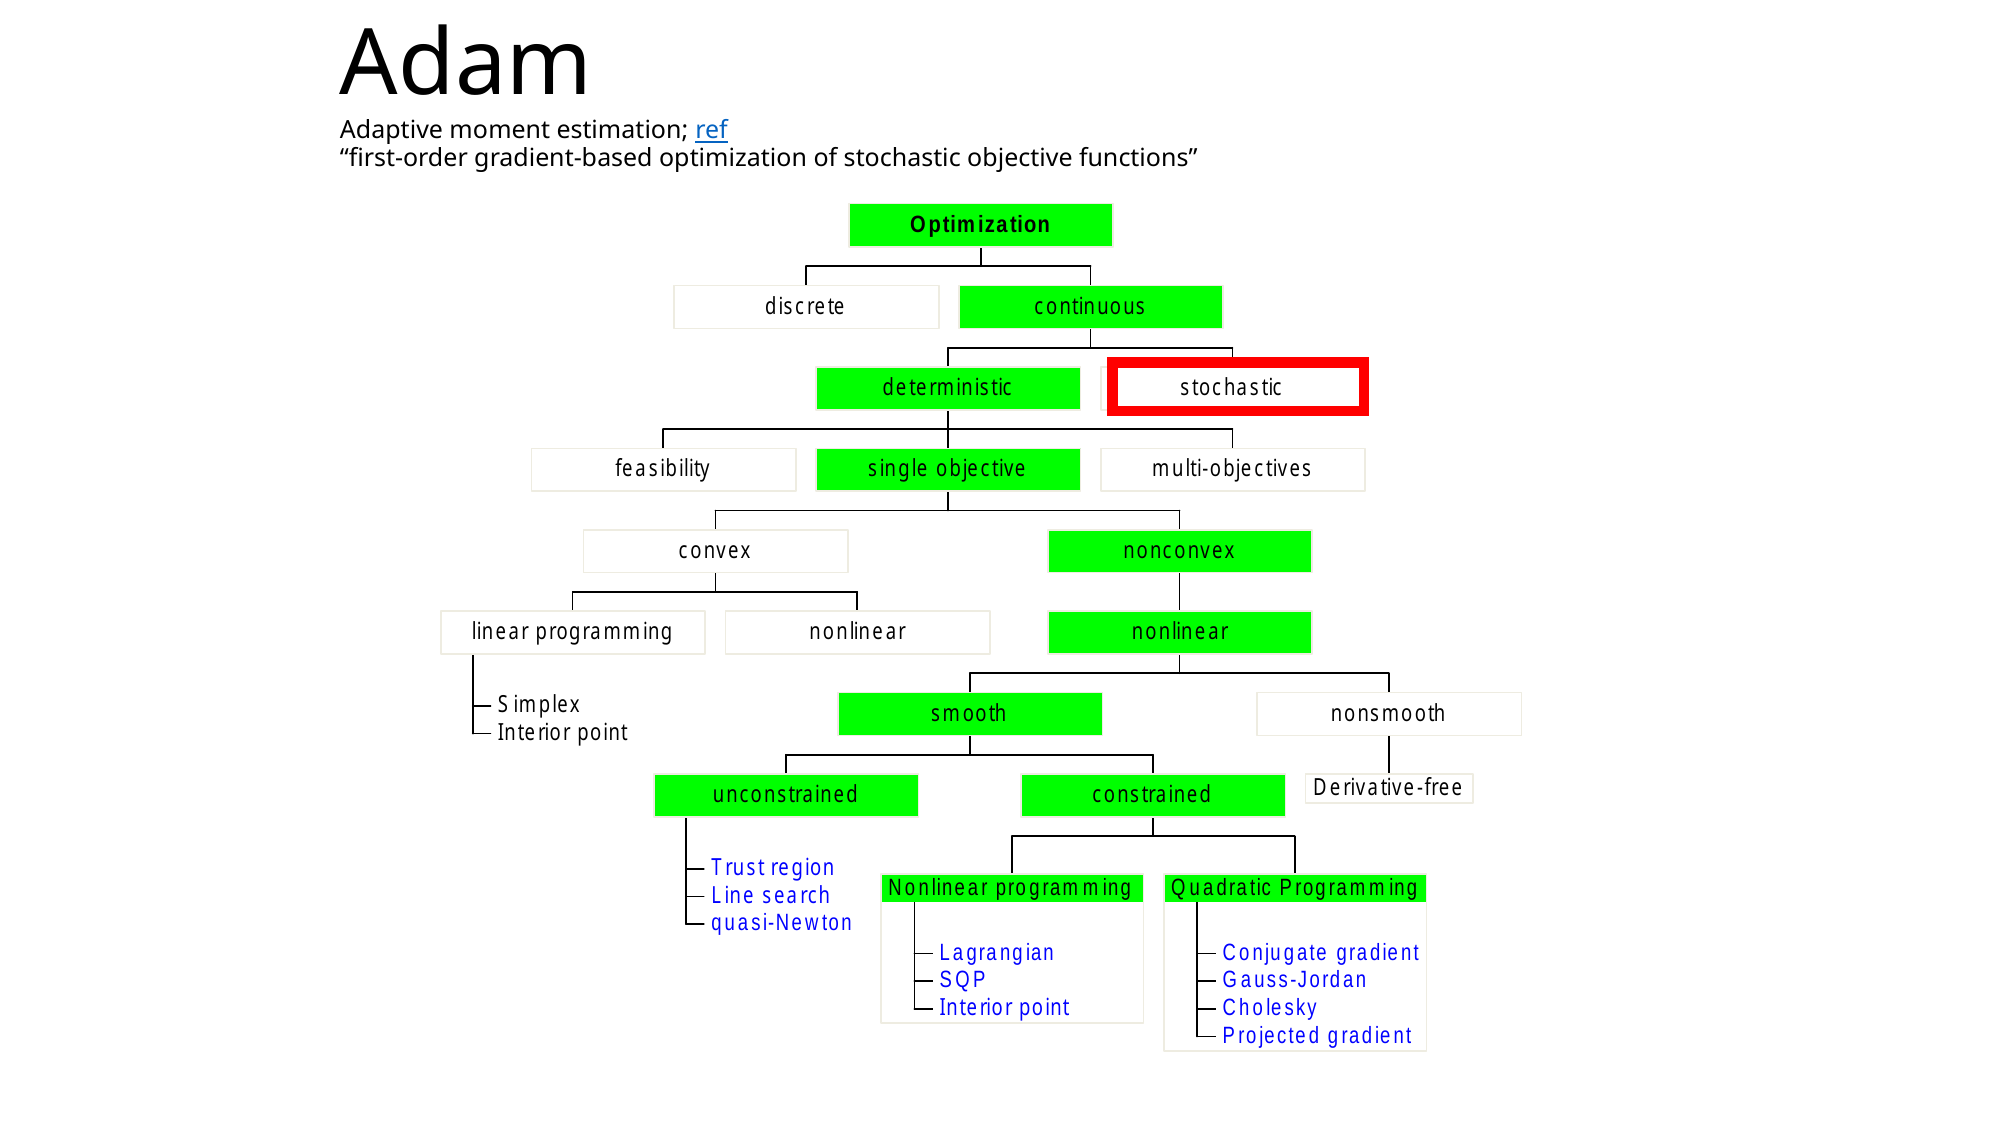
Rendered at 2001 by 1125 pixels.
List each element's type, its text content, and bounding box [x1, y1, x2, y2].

title Adam Adaptive moment estimation; ref “first-order gradient-based optimization of stochastic objective functions” [324, 0, 1675, 188]
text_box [437, 199, 1525, 1055]
